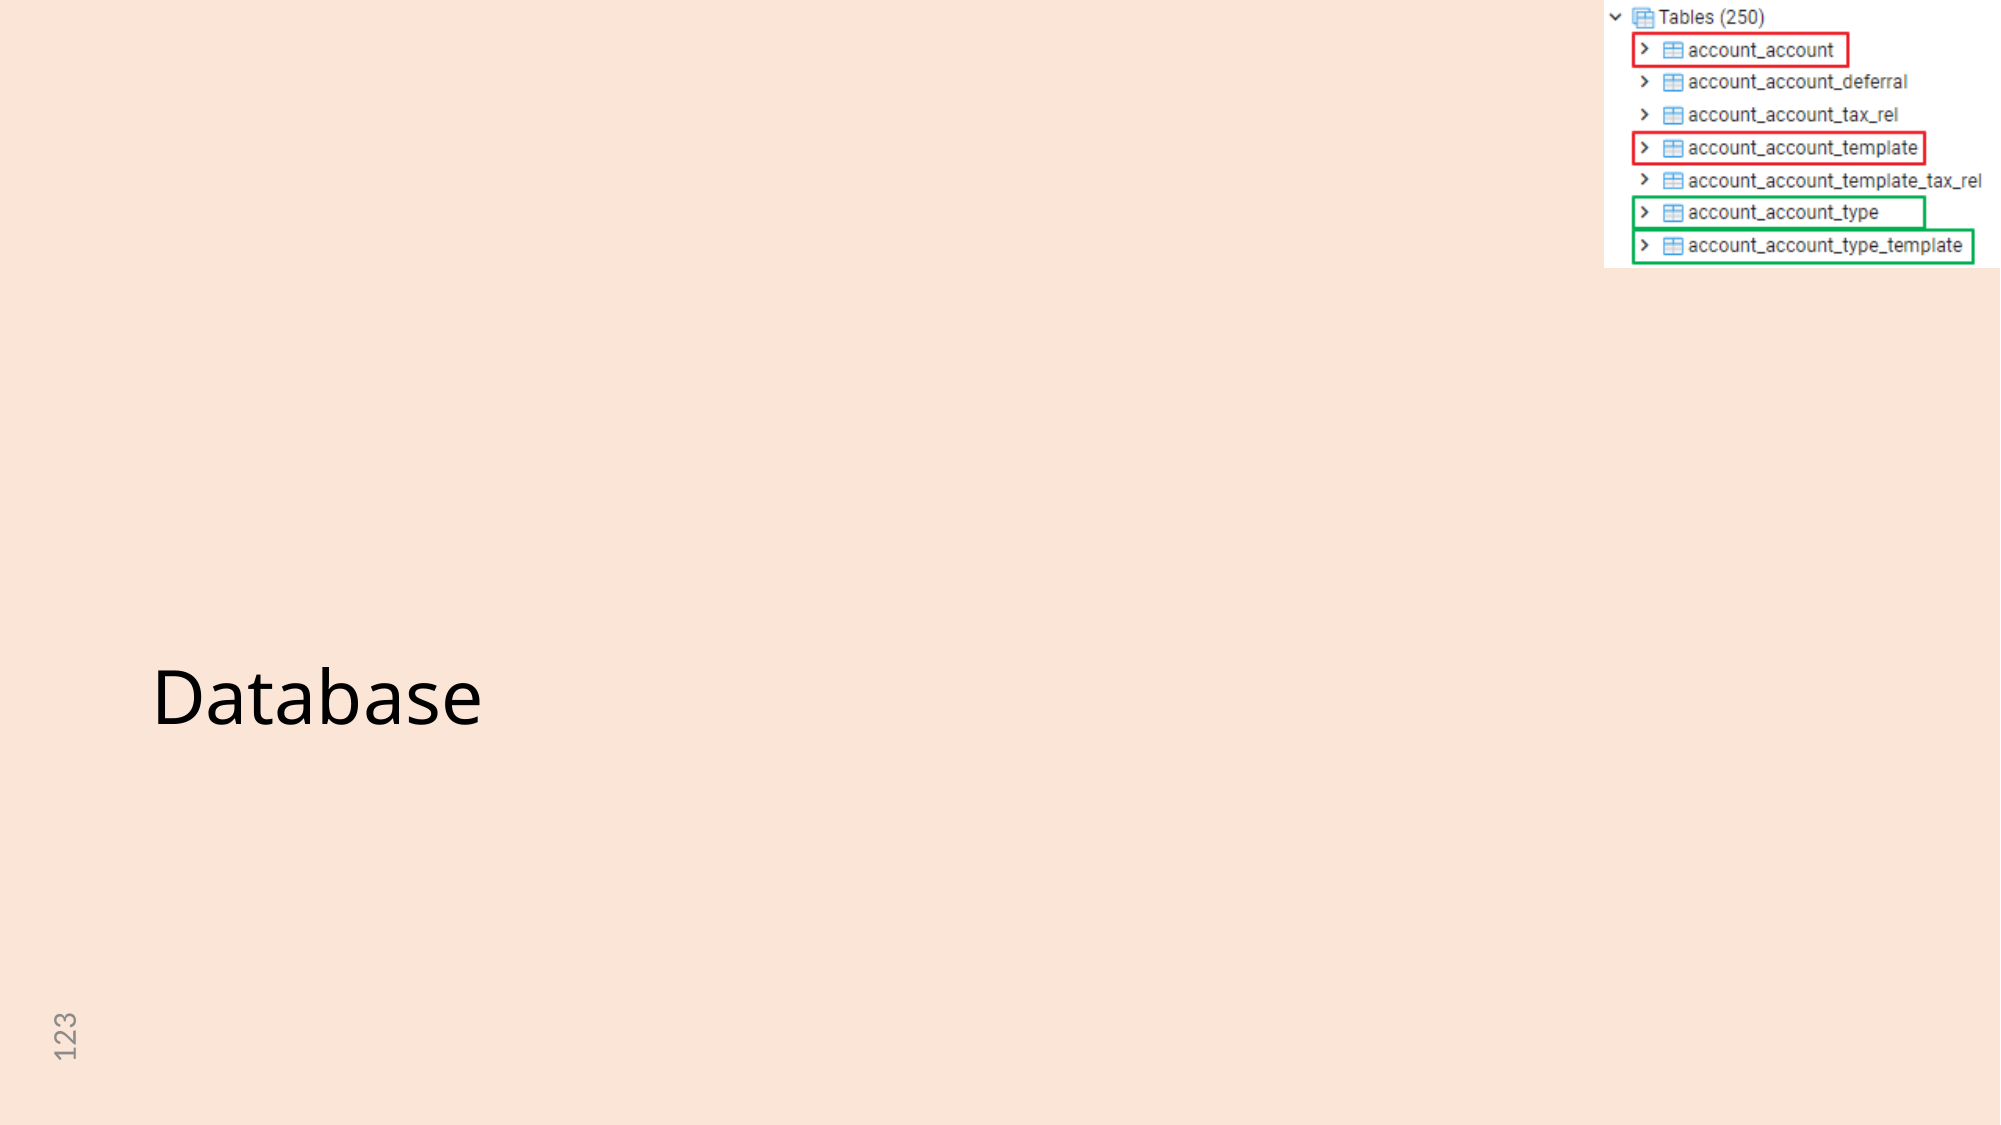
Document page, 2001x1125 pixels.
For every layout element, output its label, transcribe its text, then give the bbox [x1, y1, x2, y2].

picture [1604, 0, 2000, 268]
title Database [136, 280, 1862, 749]
slide_number 123 [32, 969, 93, 1108]
